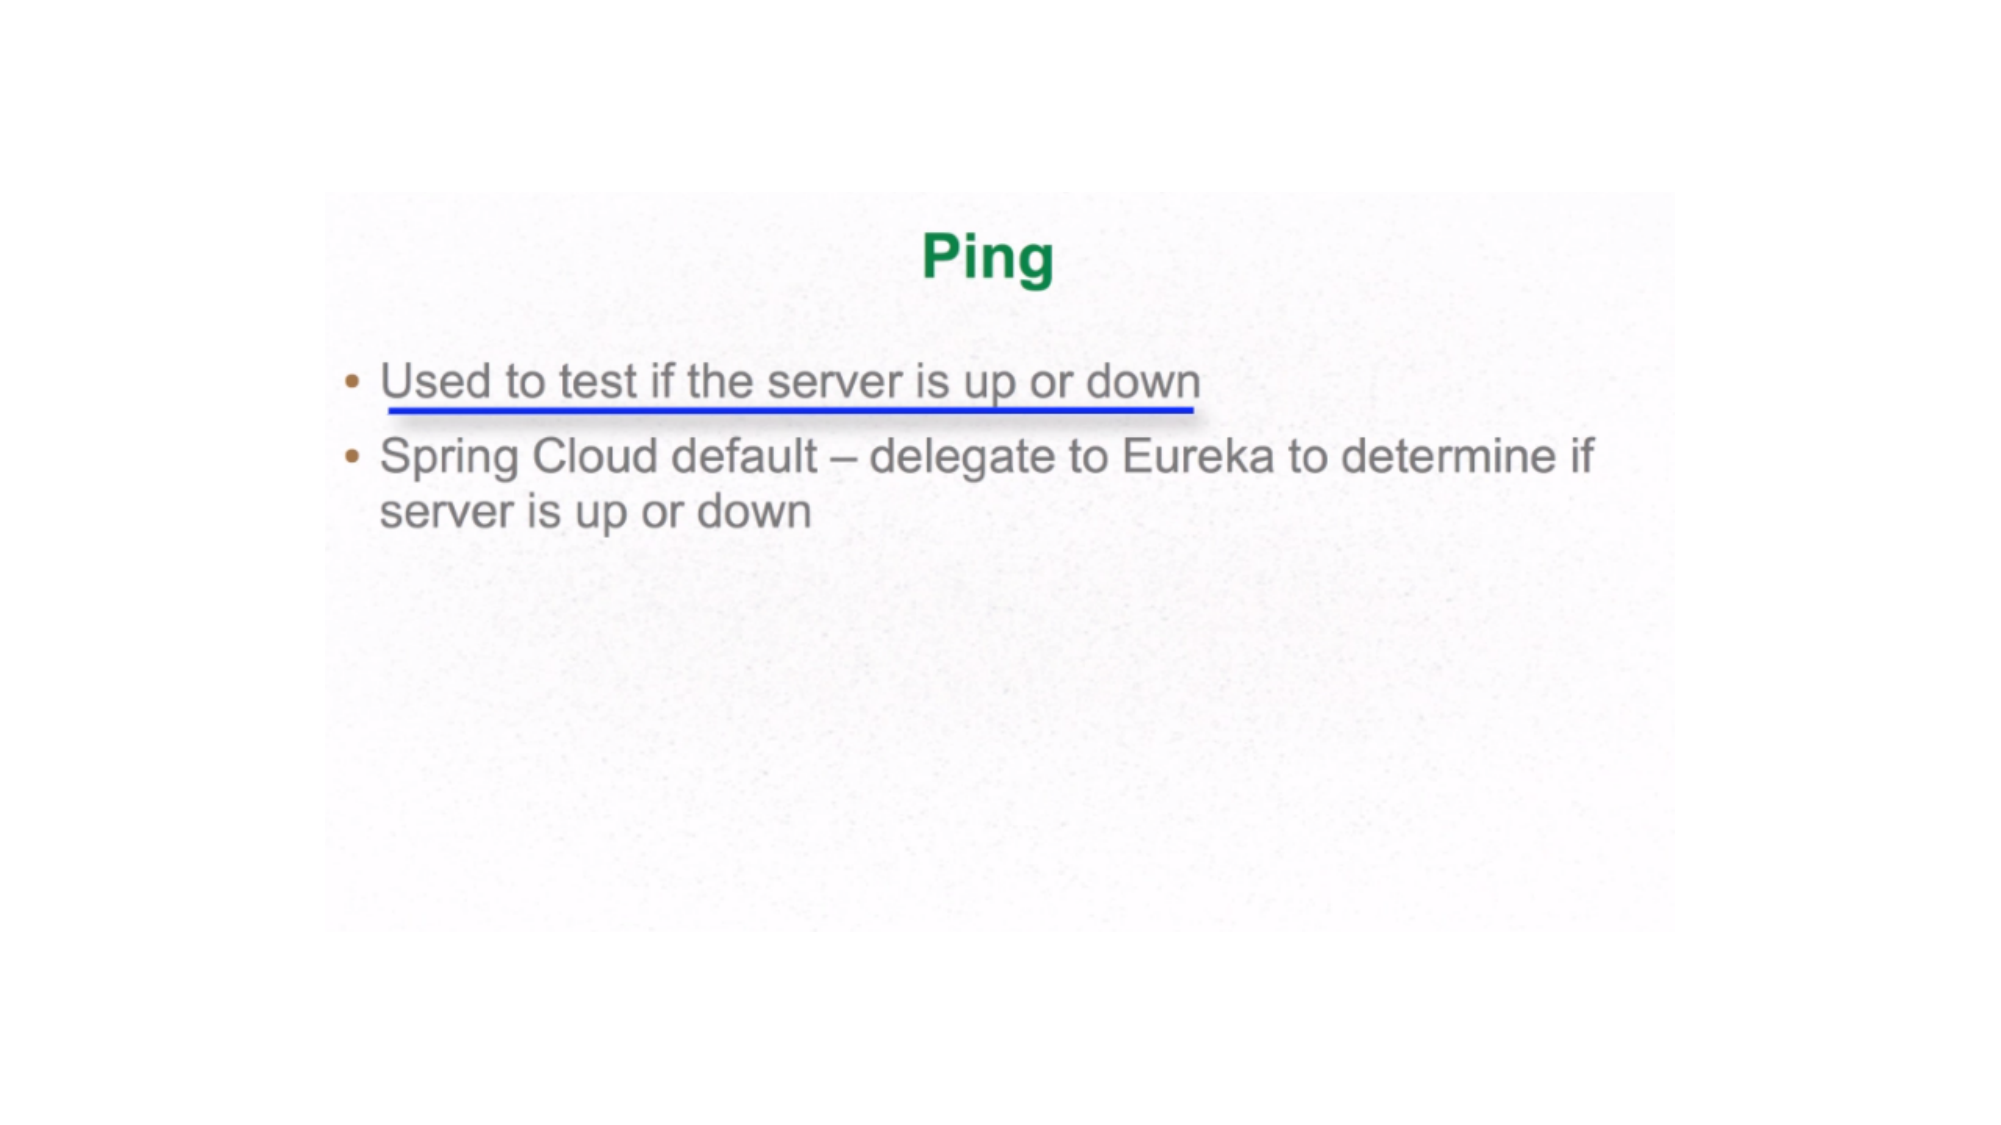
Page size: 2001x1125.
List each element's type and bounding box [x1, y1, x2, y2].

picture [325, 192, 1675, 933]
